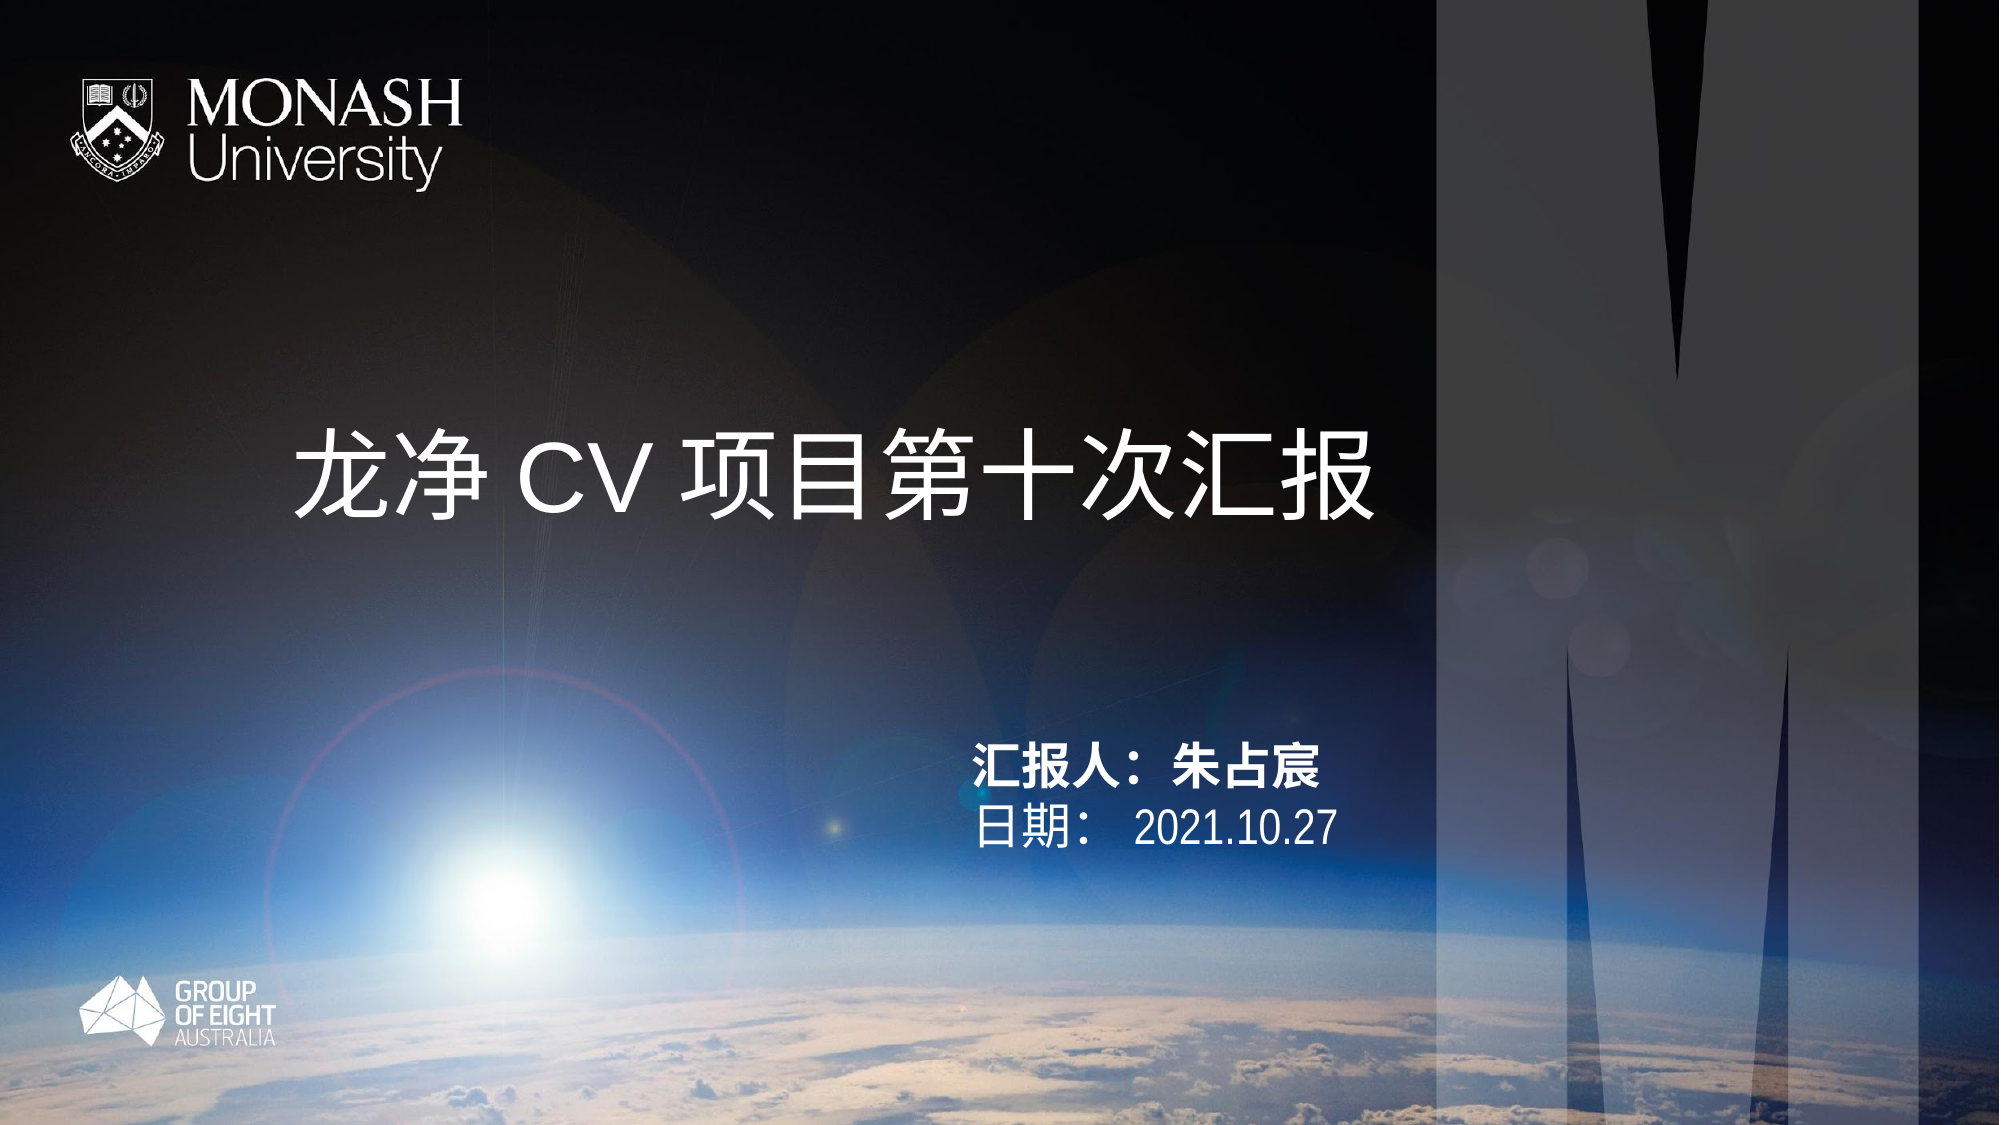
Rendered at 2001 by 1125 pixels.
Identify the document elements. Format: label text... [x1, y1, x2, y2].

picture [0, 0, 1999, 1125]
list 龙净CV项目第十次汇报 [266, 405, 1404, 548]
list 汇报人：朱占宸 日期：2021.10.27 [956, 726, 1521, 937]
